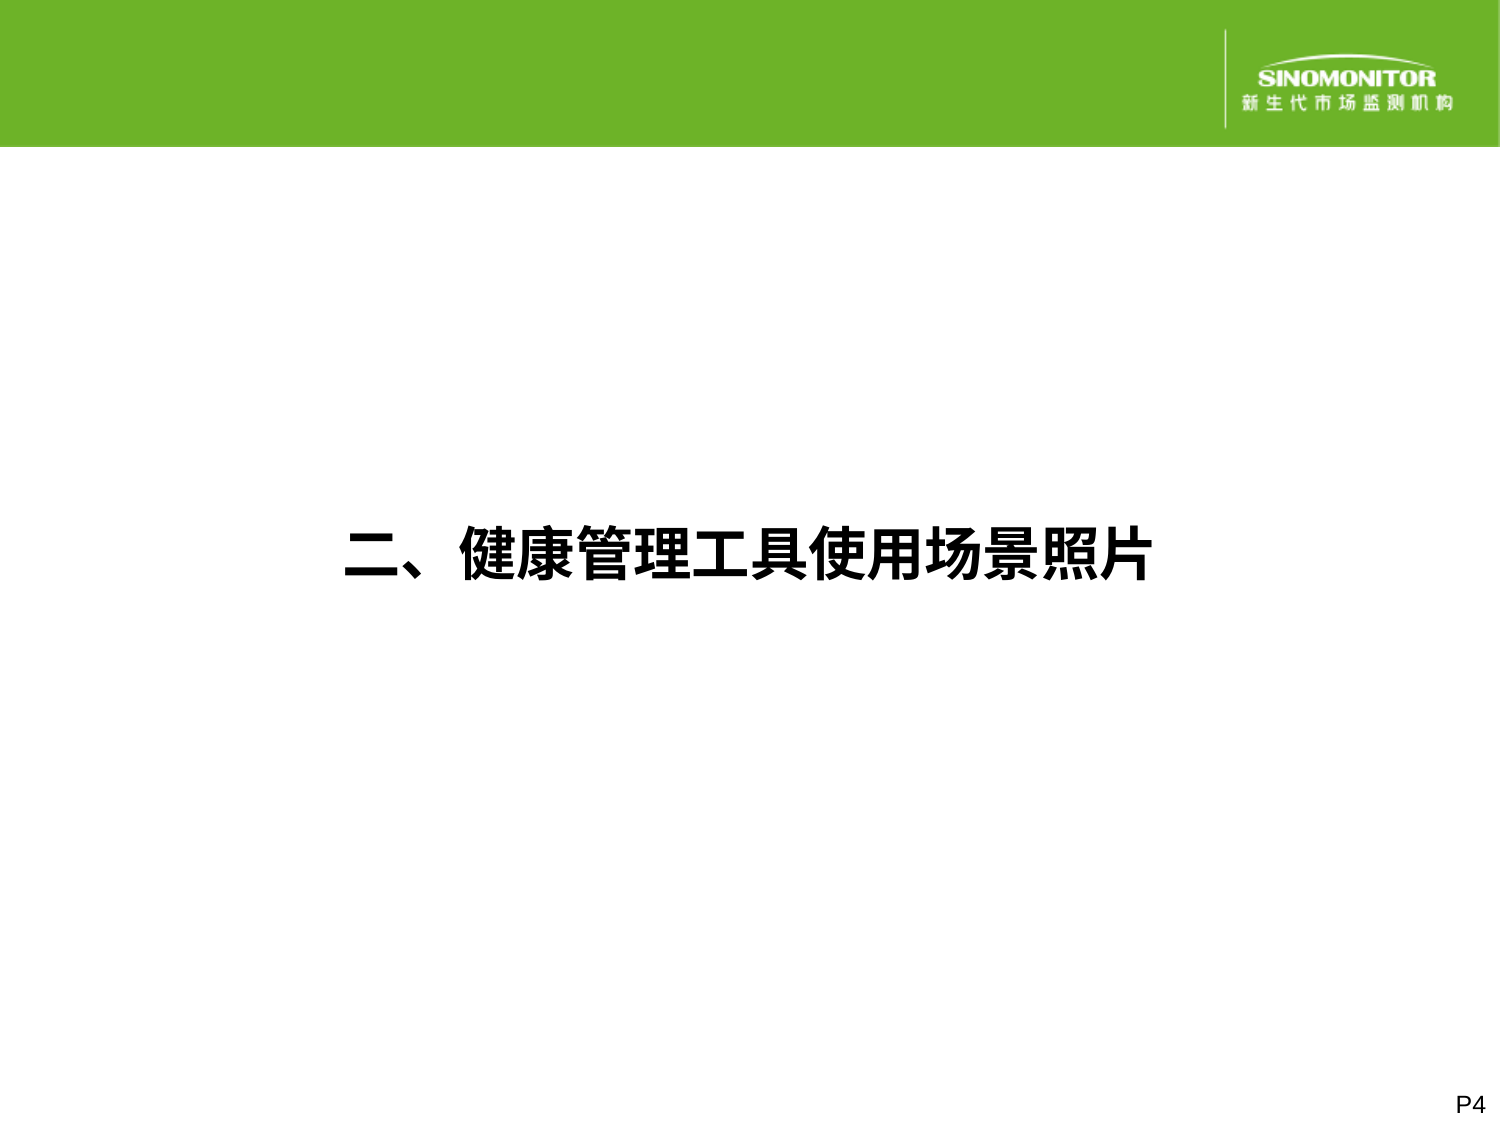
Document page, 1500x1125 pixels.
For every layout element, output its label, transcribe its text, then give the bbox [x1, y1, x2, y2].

picture [0, 0, 1500, 147]
slide_number P4 [1150, 1082, 1500, 1125]
text_box 二、健康管理工具使用场景照片 [159, 444, 1341, 669]
